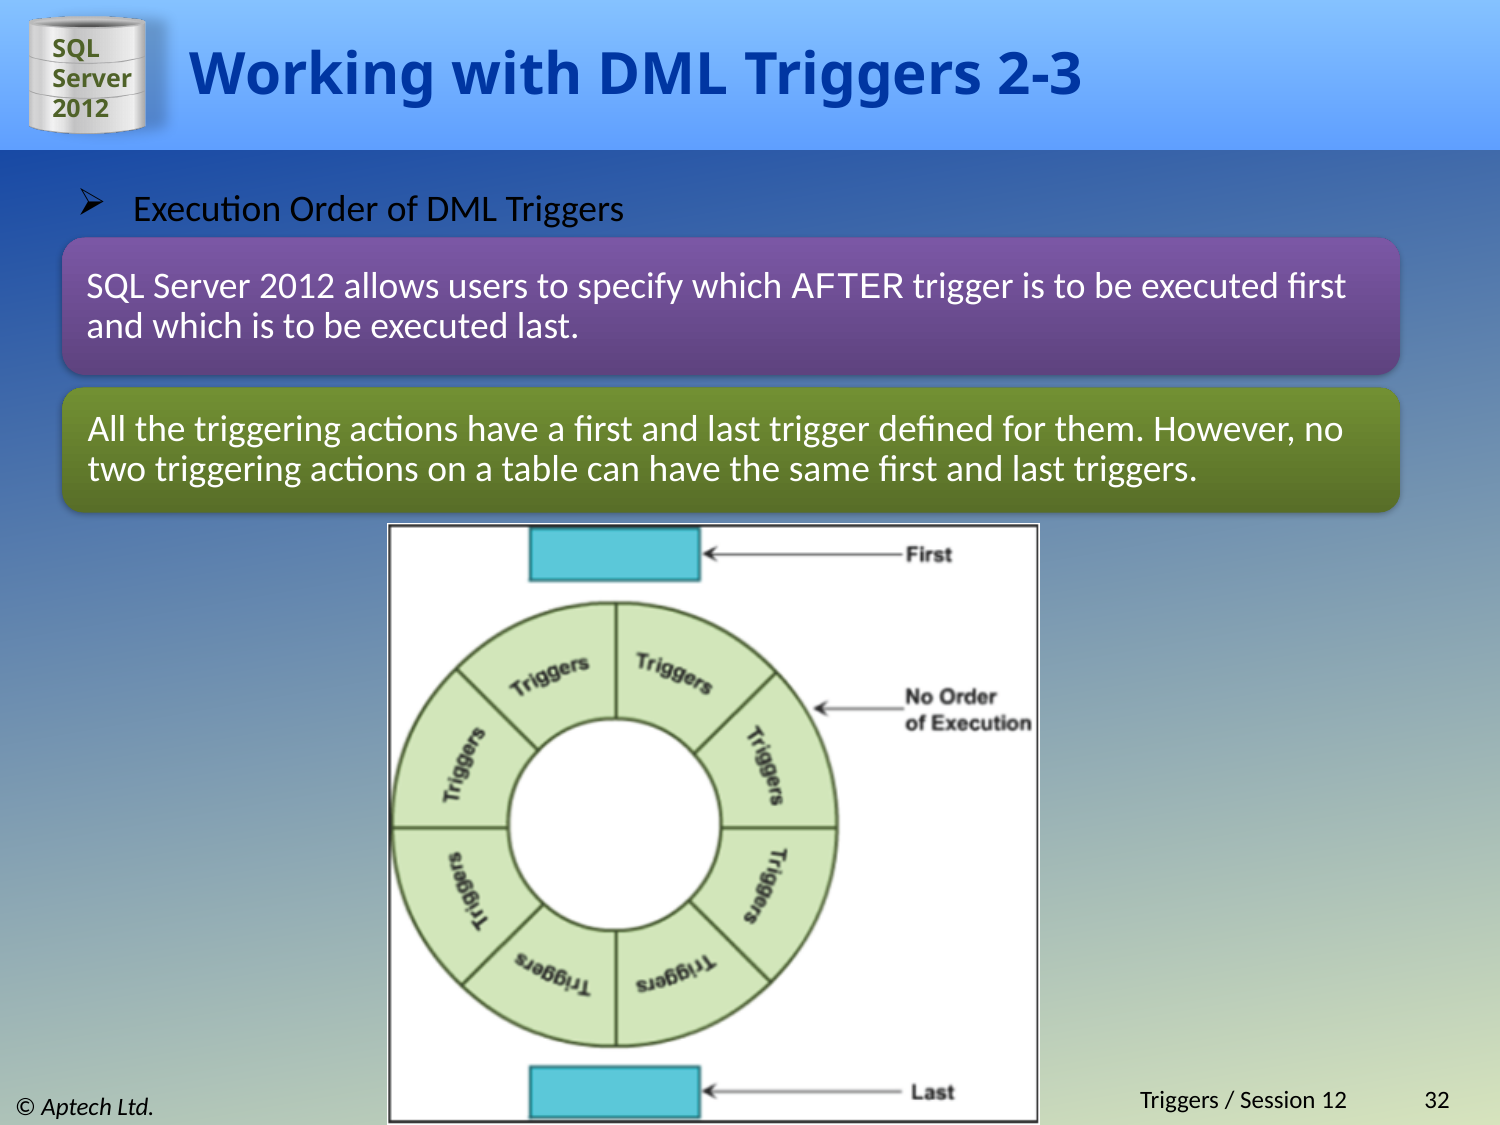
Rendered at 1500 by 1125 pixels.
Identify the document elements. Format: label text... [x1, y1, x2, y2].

picture [387, 523, 1040, 1125]
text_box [62, 387, 1401, 513]
text_box Execution Order of DML Triggers [62, 176, 1325, 236]
title Working with DML Triggers 2-3 [174, 37, 1426, 106]
picture [24, 0, 150, 150]
slide_number 32 [1363, 1084, 1465, 1113]
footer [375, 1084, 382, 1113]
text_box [62, 237, 1401, 376]
footer Triggers / Session 12 [1043, 1084, 1363, 1113]
